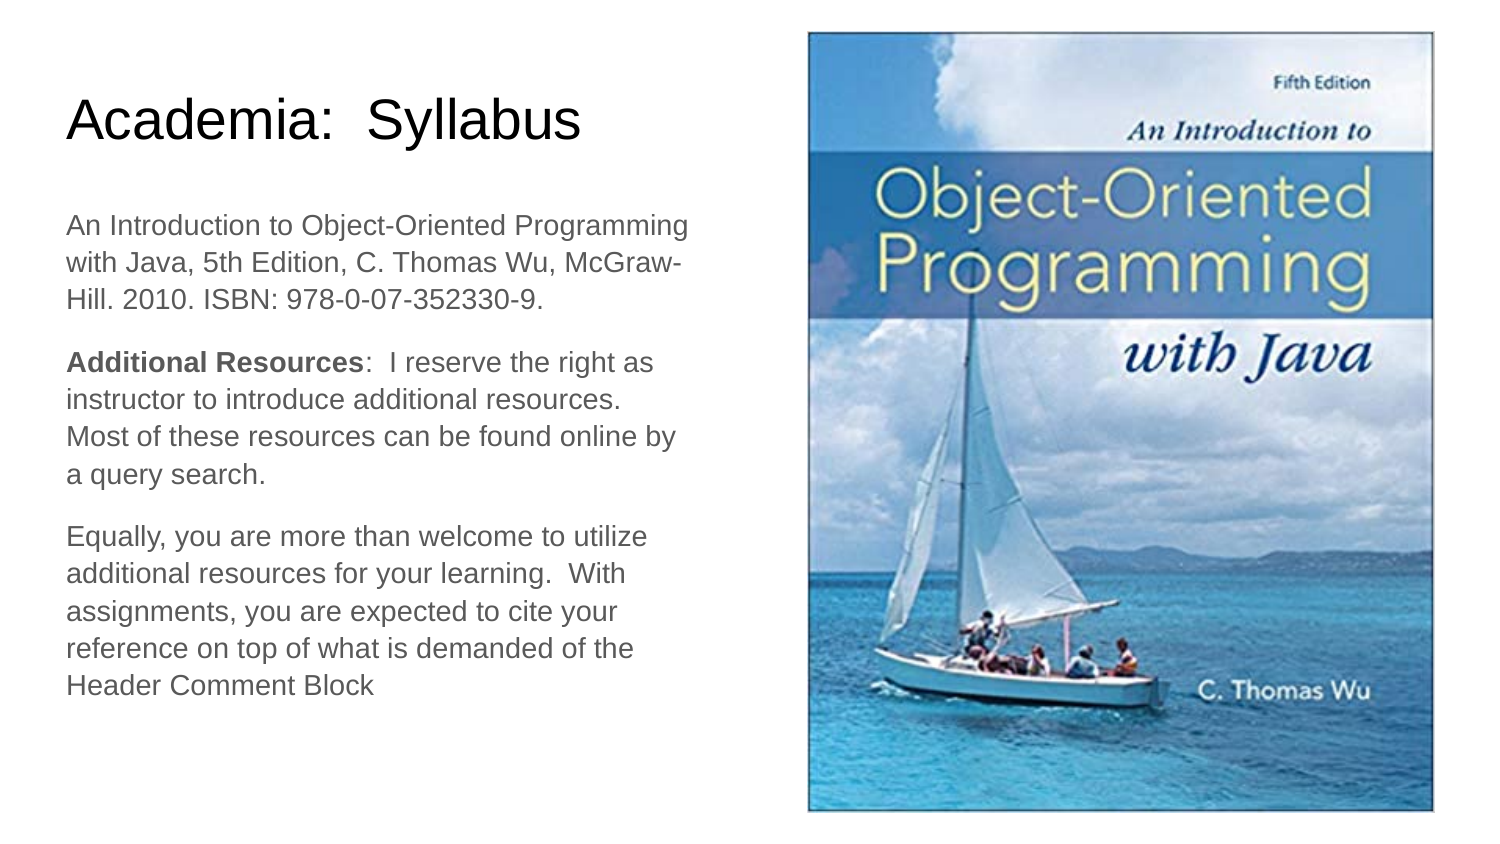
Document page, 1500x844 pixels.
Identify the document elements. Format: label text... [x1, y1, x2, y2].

title Academia: Syllabus [51, 72, 802, 167]
list An Introduction to Object-Oriented Programming with Java, 5th Edition, C. Thomas Wu, McGraw-Hill. 2010. ISBN: 978-0-07-352330-9. Additional Resources: I reserve the right as instructor to introduce additional resources. Most of these resources can be found online by a query search. Equally, you are more than welcome to utilize additional resources for your learning. With assignments, you are expected to cite your reference on top of what is demanded of the Header Comment Block [51, 189, 708, 750]
title Academia: Syllabus [1440, 72, 1449, 167]
picture [807, 30, 1435, 813]
